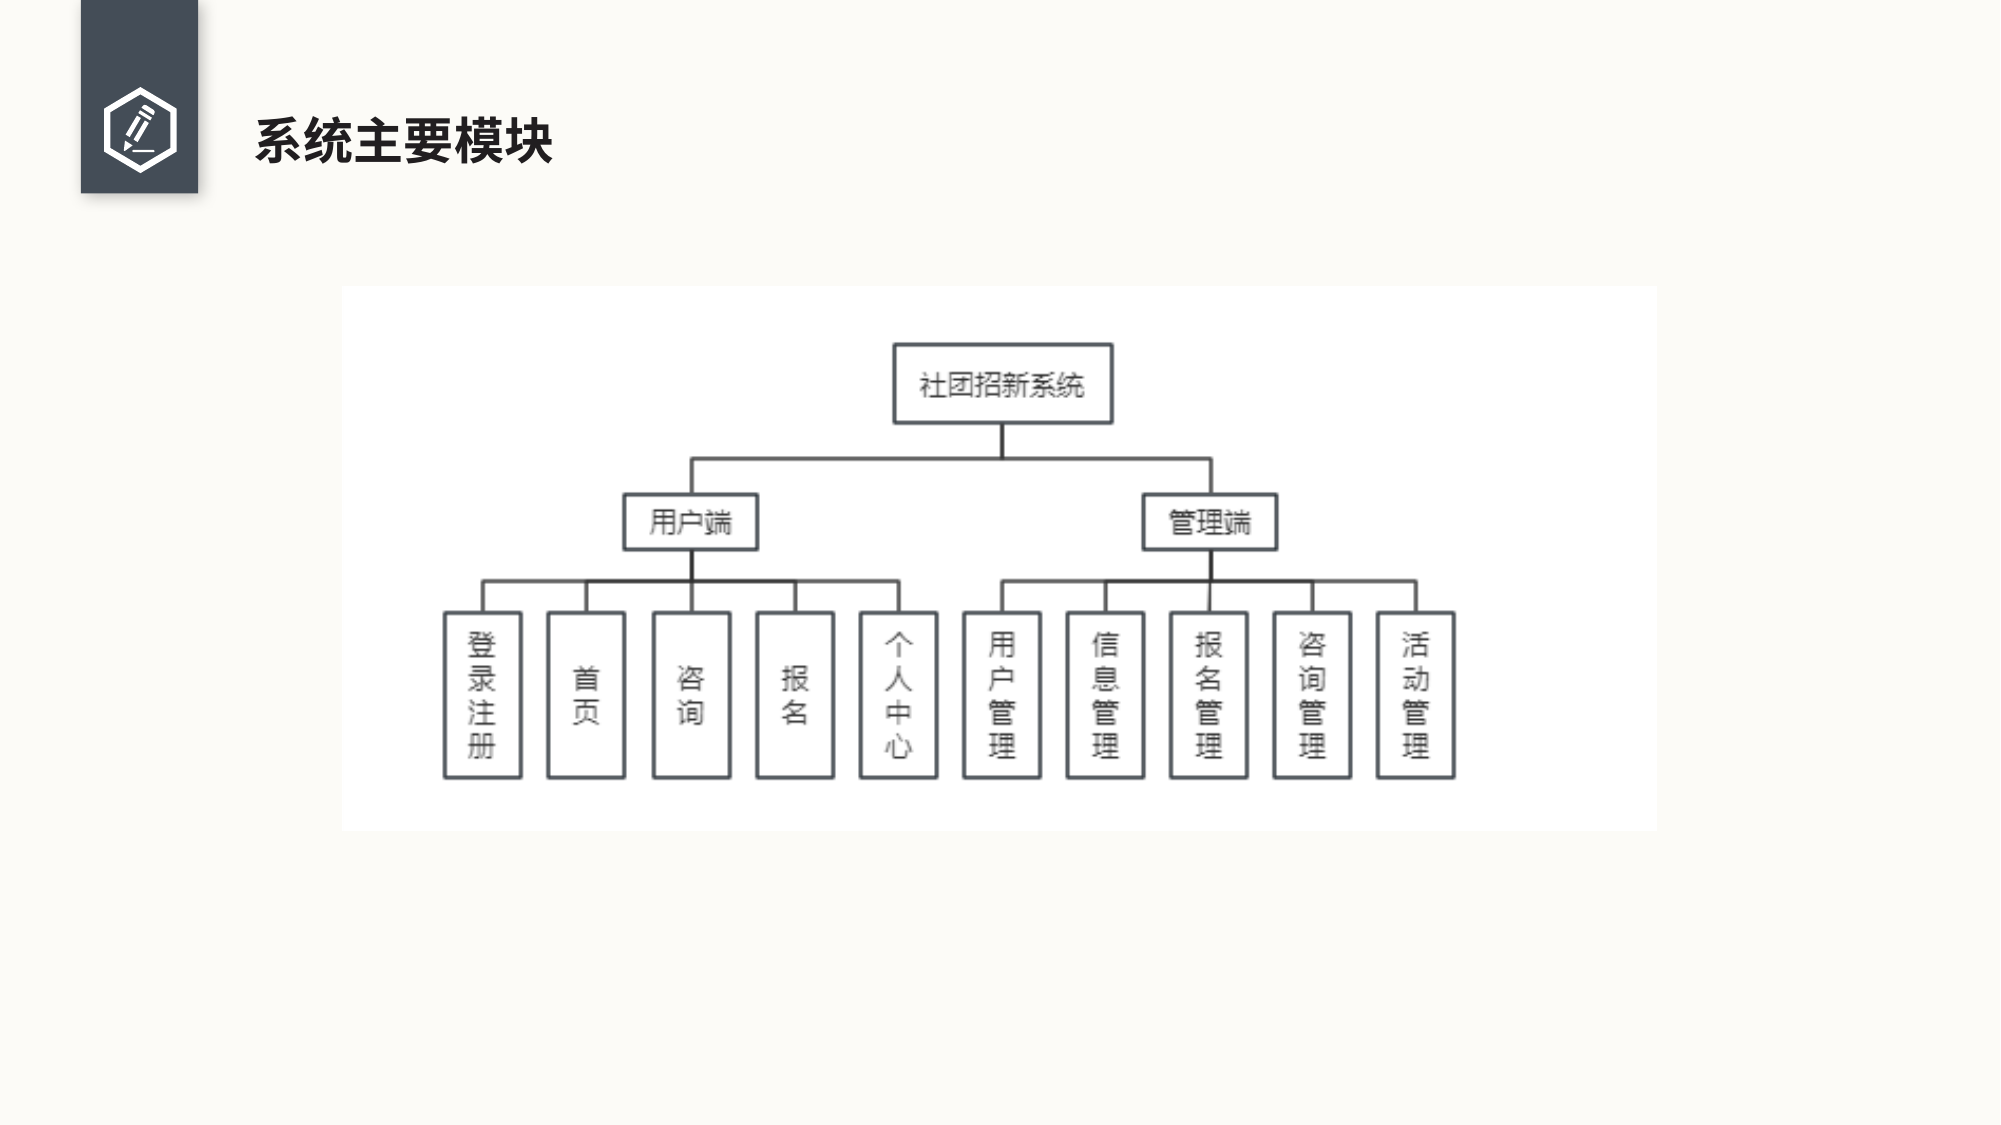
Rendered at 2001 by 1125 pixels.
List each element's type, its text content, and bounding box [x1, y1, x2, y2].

title 系统主要模块 [239, 90, 835, 166]
picture [342, 286, 1657, 831]
